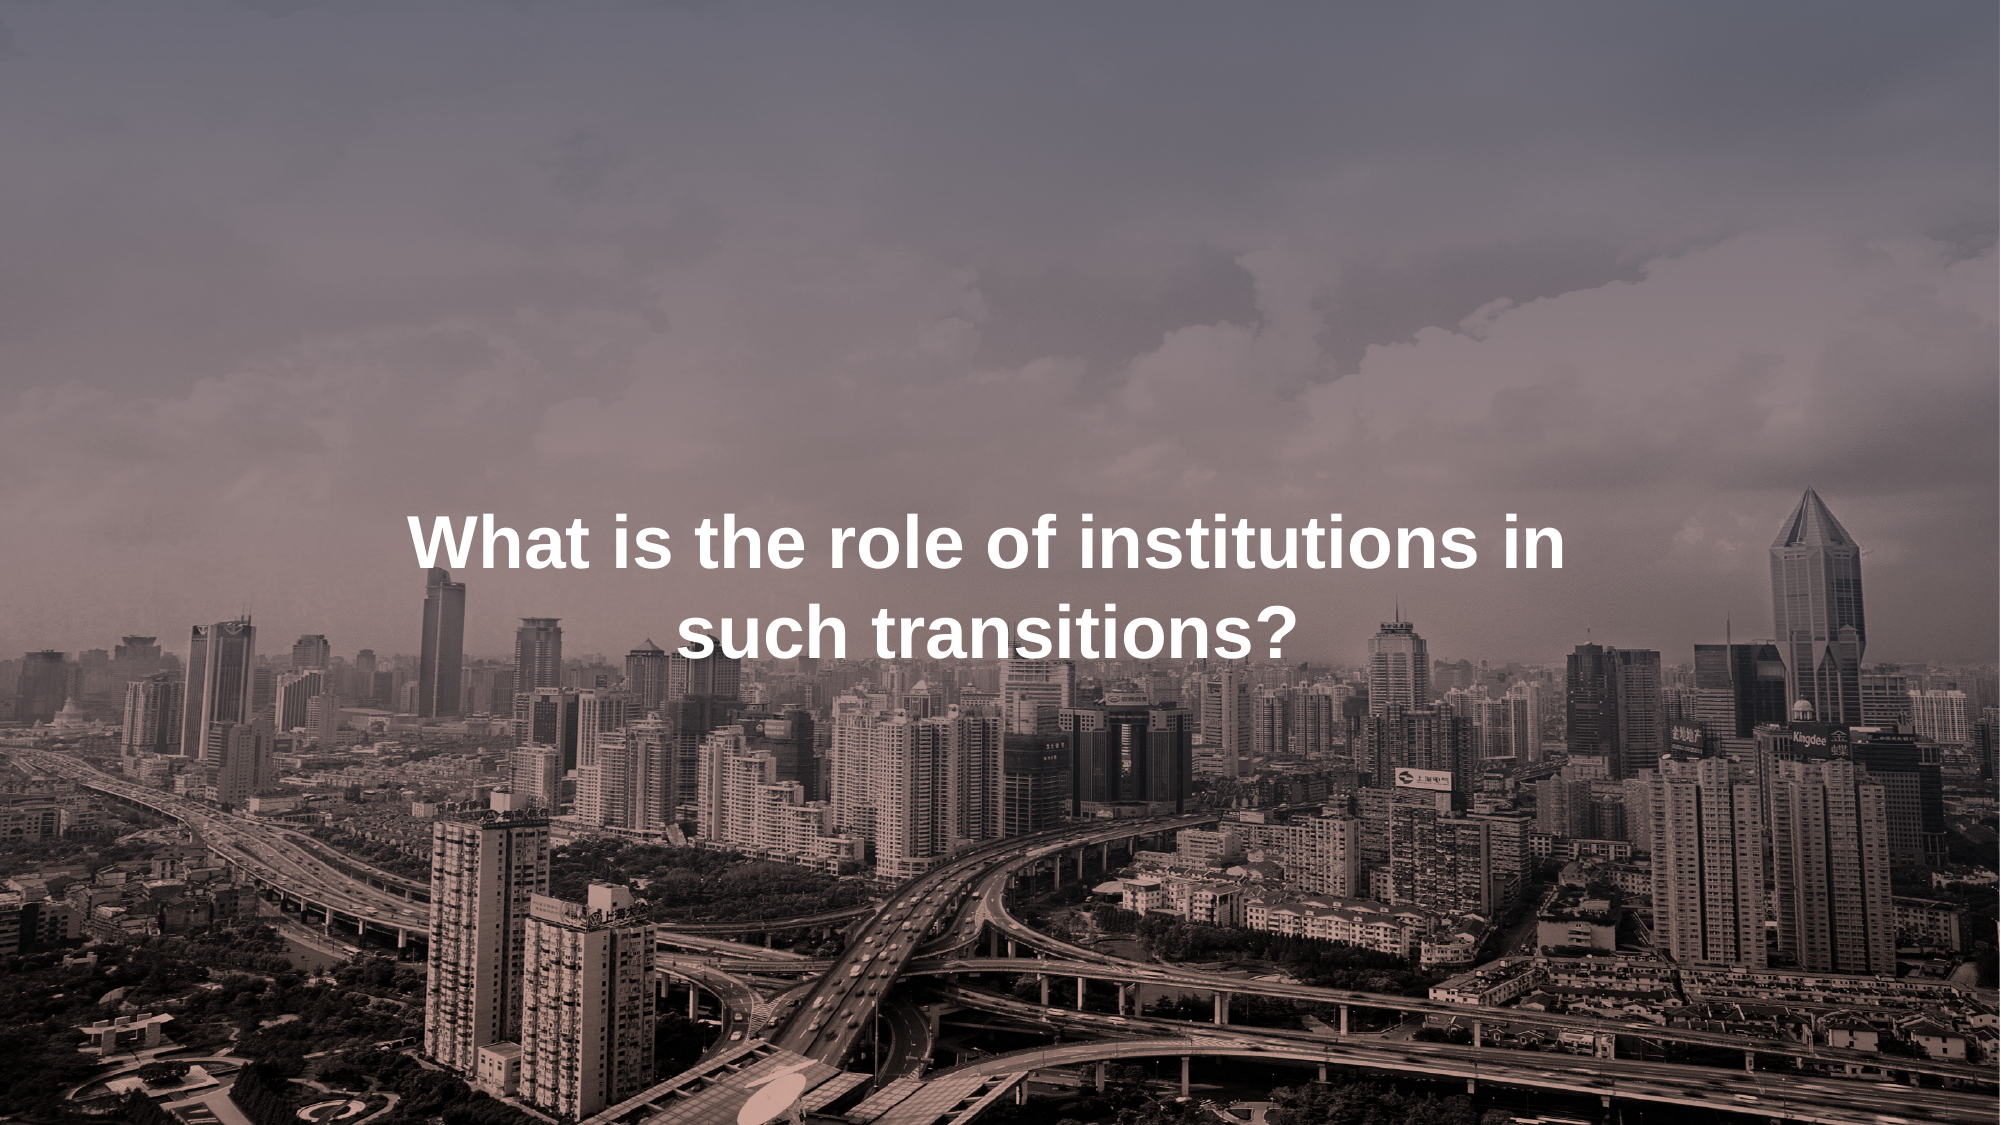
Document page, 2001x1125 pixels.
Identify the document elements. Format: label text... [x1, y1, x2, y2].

text_box What is the role of institutions in such transitions? [312, 399, 1664, 767]
